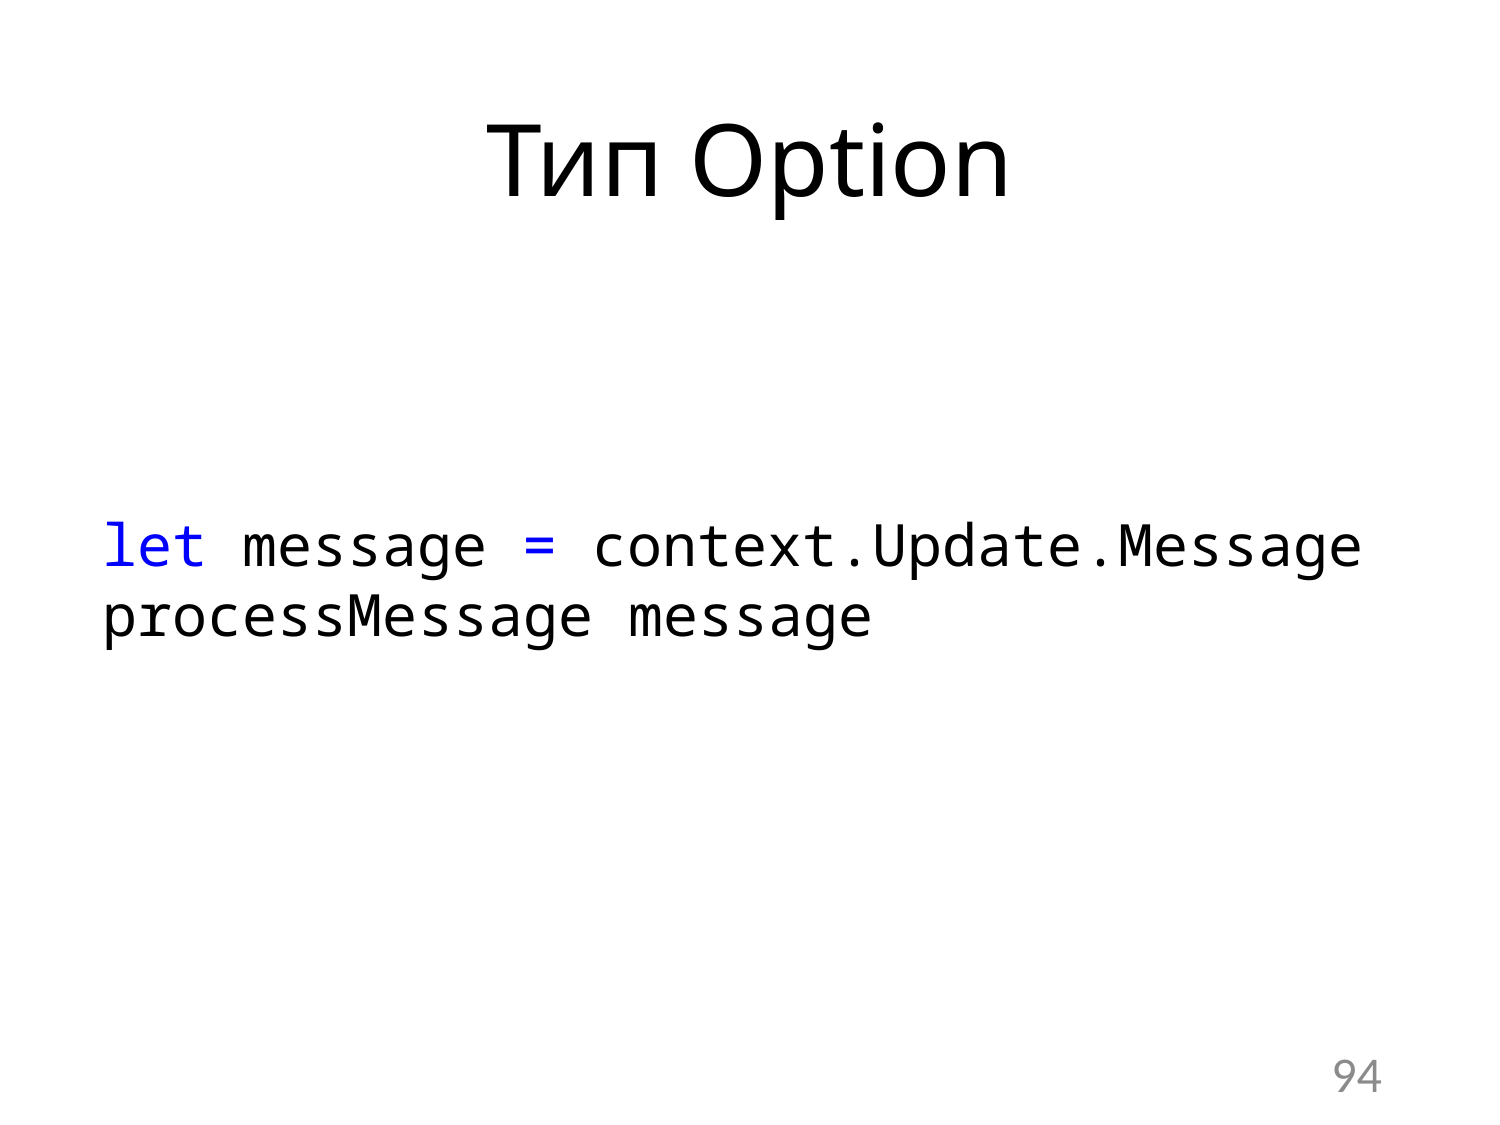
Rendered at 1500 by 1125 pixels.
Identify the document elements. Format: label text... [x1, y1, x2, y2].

slide_number 94 [1059, 1042, 1397, 1103]
text_box let message = context.Update.Message processMessage message [88, 500, 1412, 656]
text_box Тип Option [471, 88, 1029, 224]
